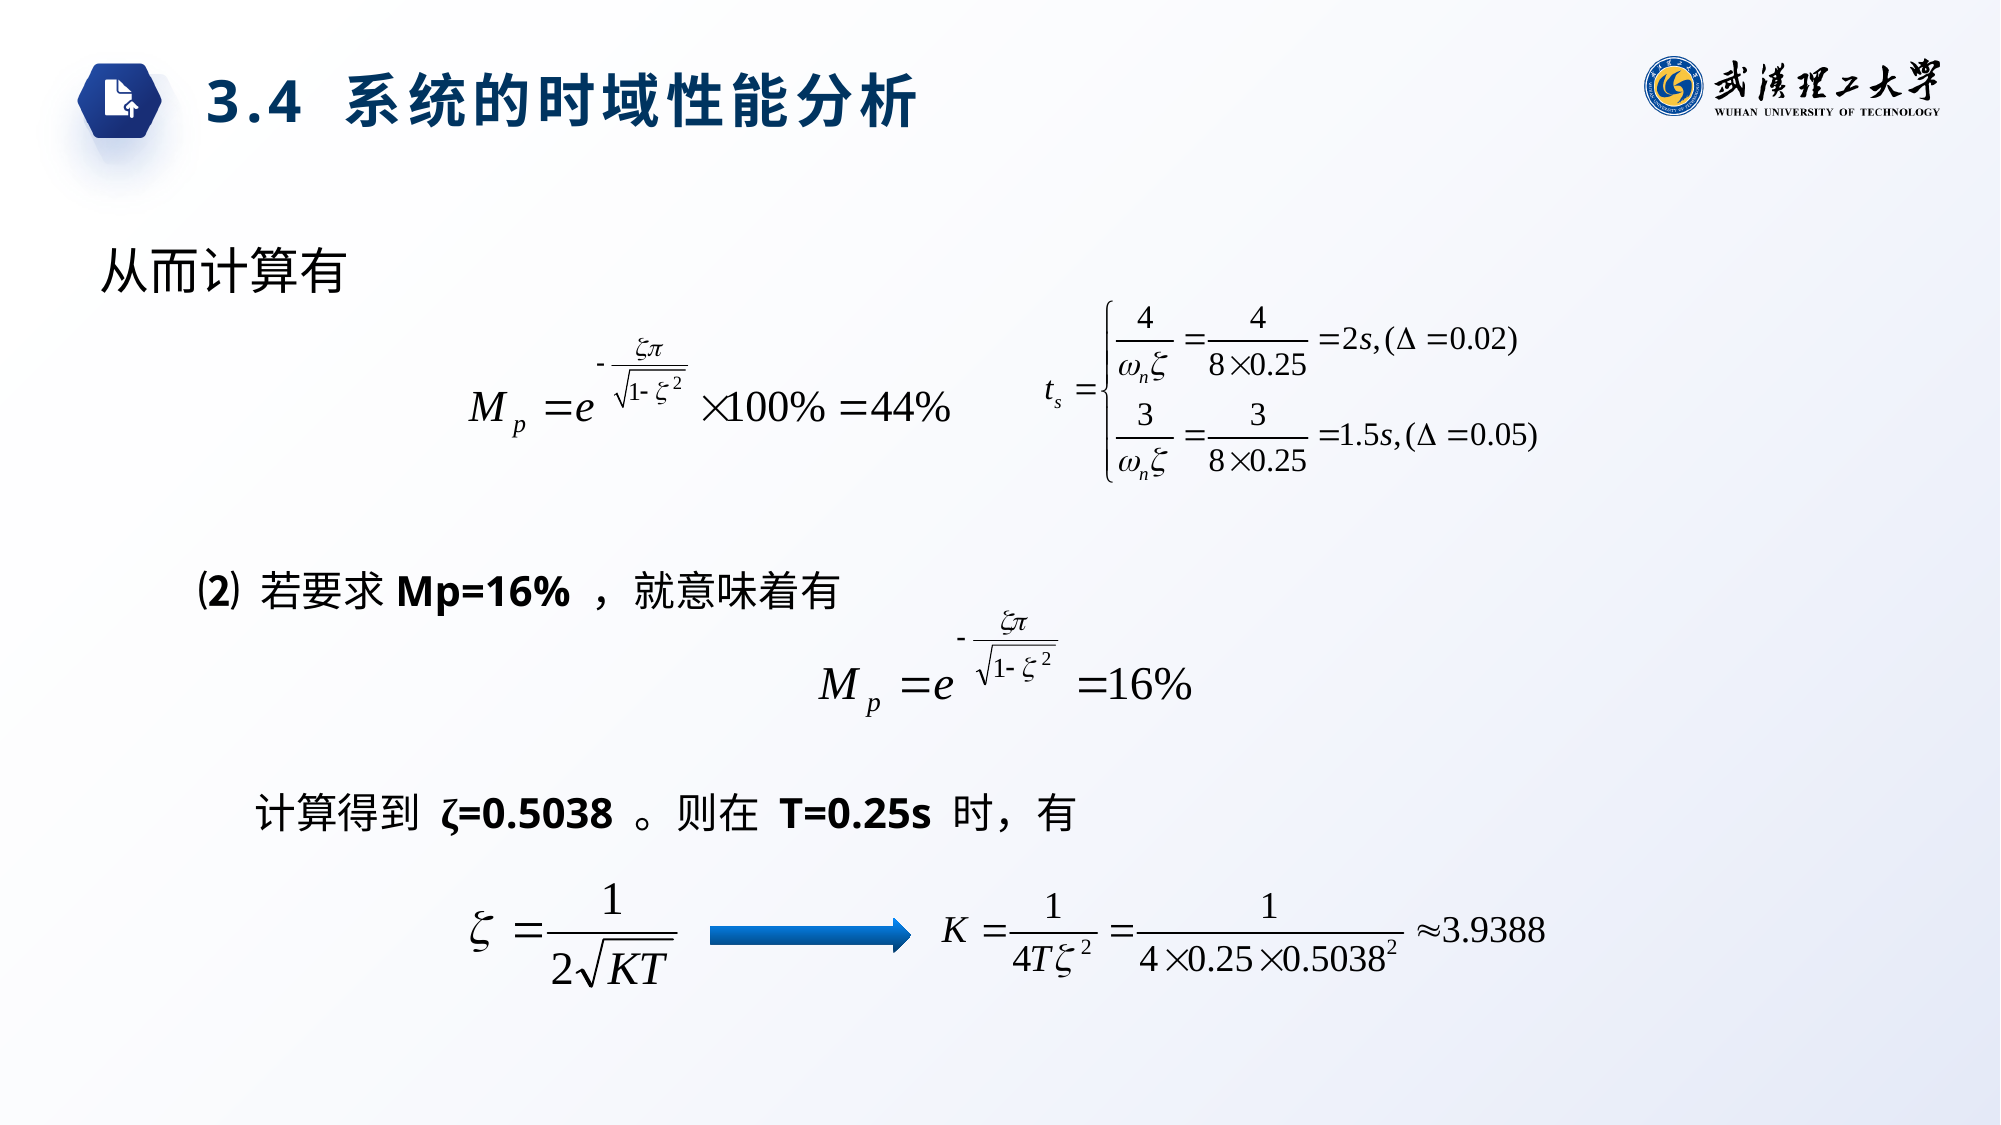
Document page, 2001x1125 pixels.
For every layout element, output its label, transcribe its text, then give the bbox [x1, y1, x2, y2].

picture [0, 0, 2000, 1125]
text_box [934, 882, 1551, 987]
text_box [810, 601, 1200, 728]
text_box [461, 328, 958, 448]
text_box 计算得到 ζ=0.5038 。则在 T=0.25s 时，有 [239, 754, 1551, 845]
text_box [1040, 293, 1544, 491]
text_box [710, 917, 912, 954]
list 3.4 系统的时域性能分析 [191, 56, 1624, 143]
text_box 从而计算有 [84, 202, 387, 308]
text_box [462, 870, 689, 999]
text_box ⑵ 若要求Mp=16% ，就意味着有 [184, 532, 1496, 622]
